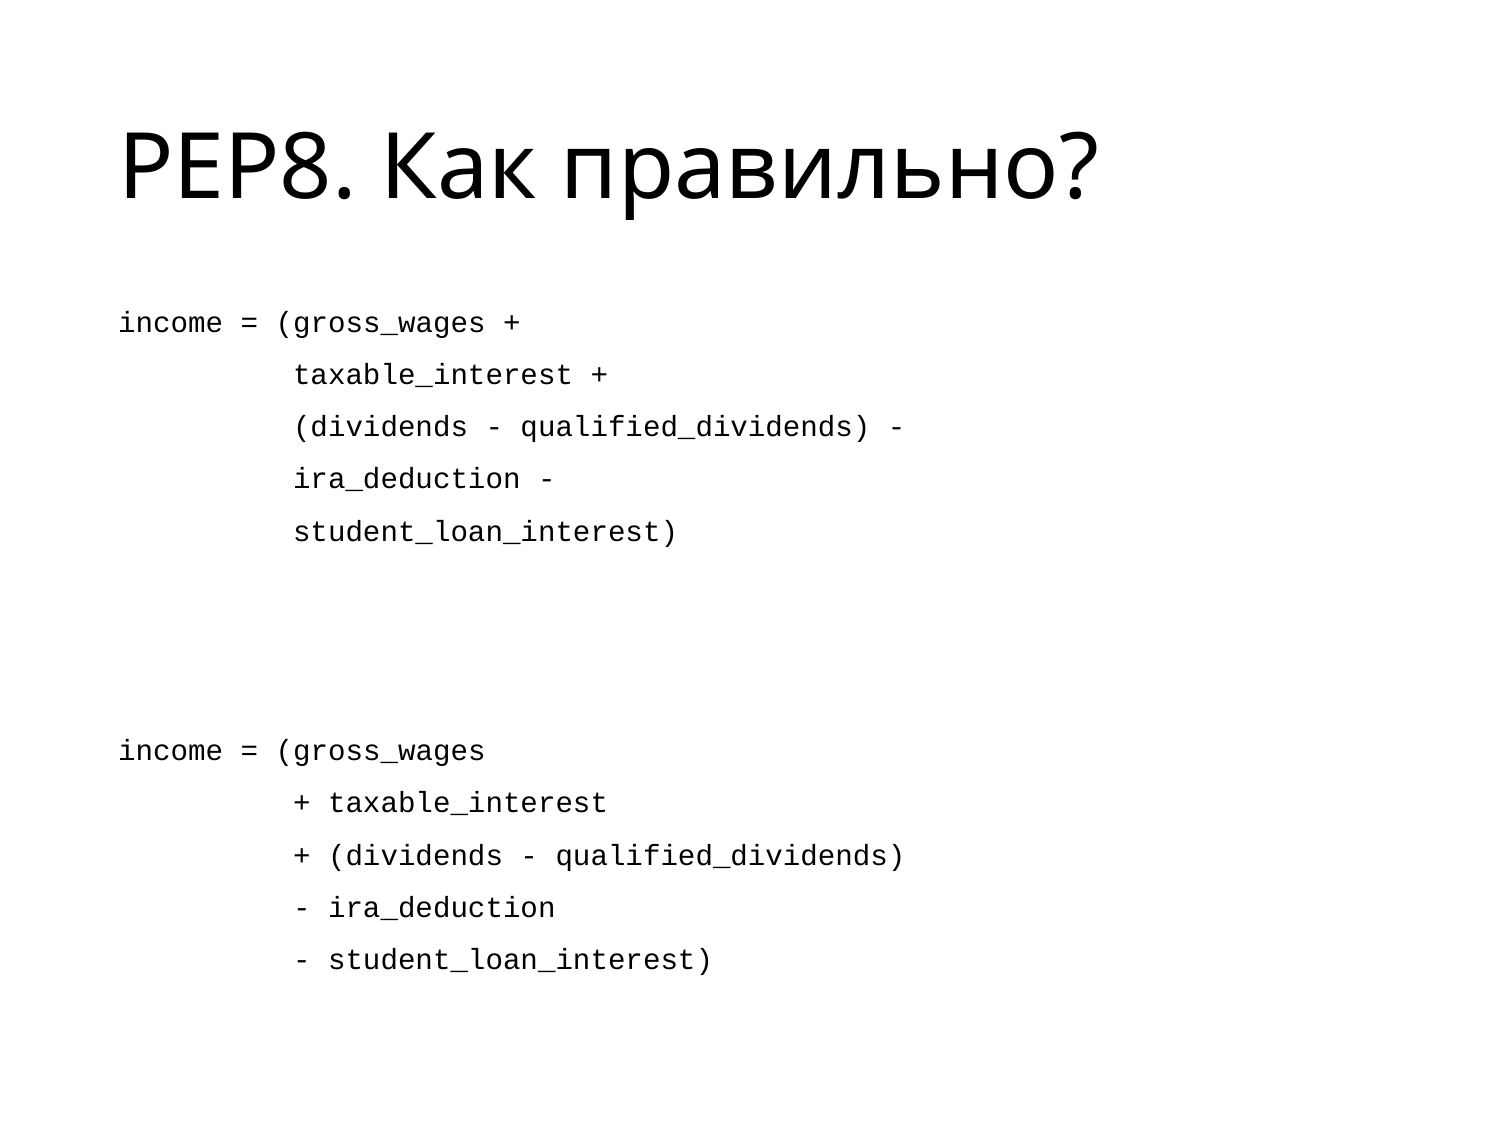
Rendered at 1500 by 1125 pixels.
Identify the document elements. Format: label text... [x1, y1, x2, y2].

title PEP8. Как правильно? [103, 59, 1397, 278]
list income = (gross_wages + taxable_interest + (dividends - qualified_dividends) - ira_deduction - student_loan_interest) income = (gross_wages + taxable_interest + (dividends - qualified_dividends) - ira_deduction - student_loan_interest) [103, 299, 1397, 1014]
